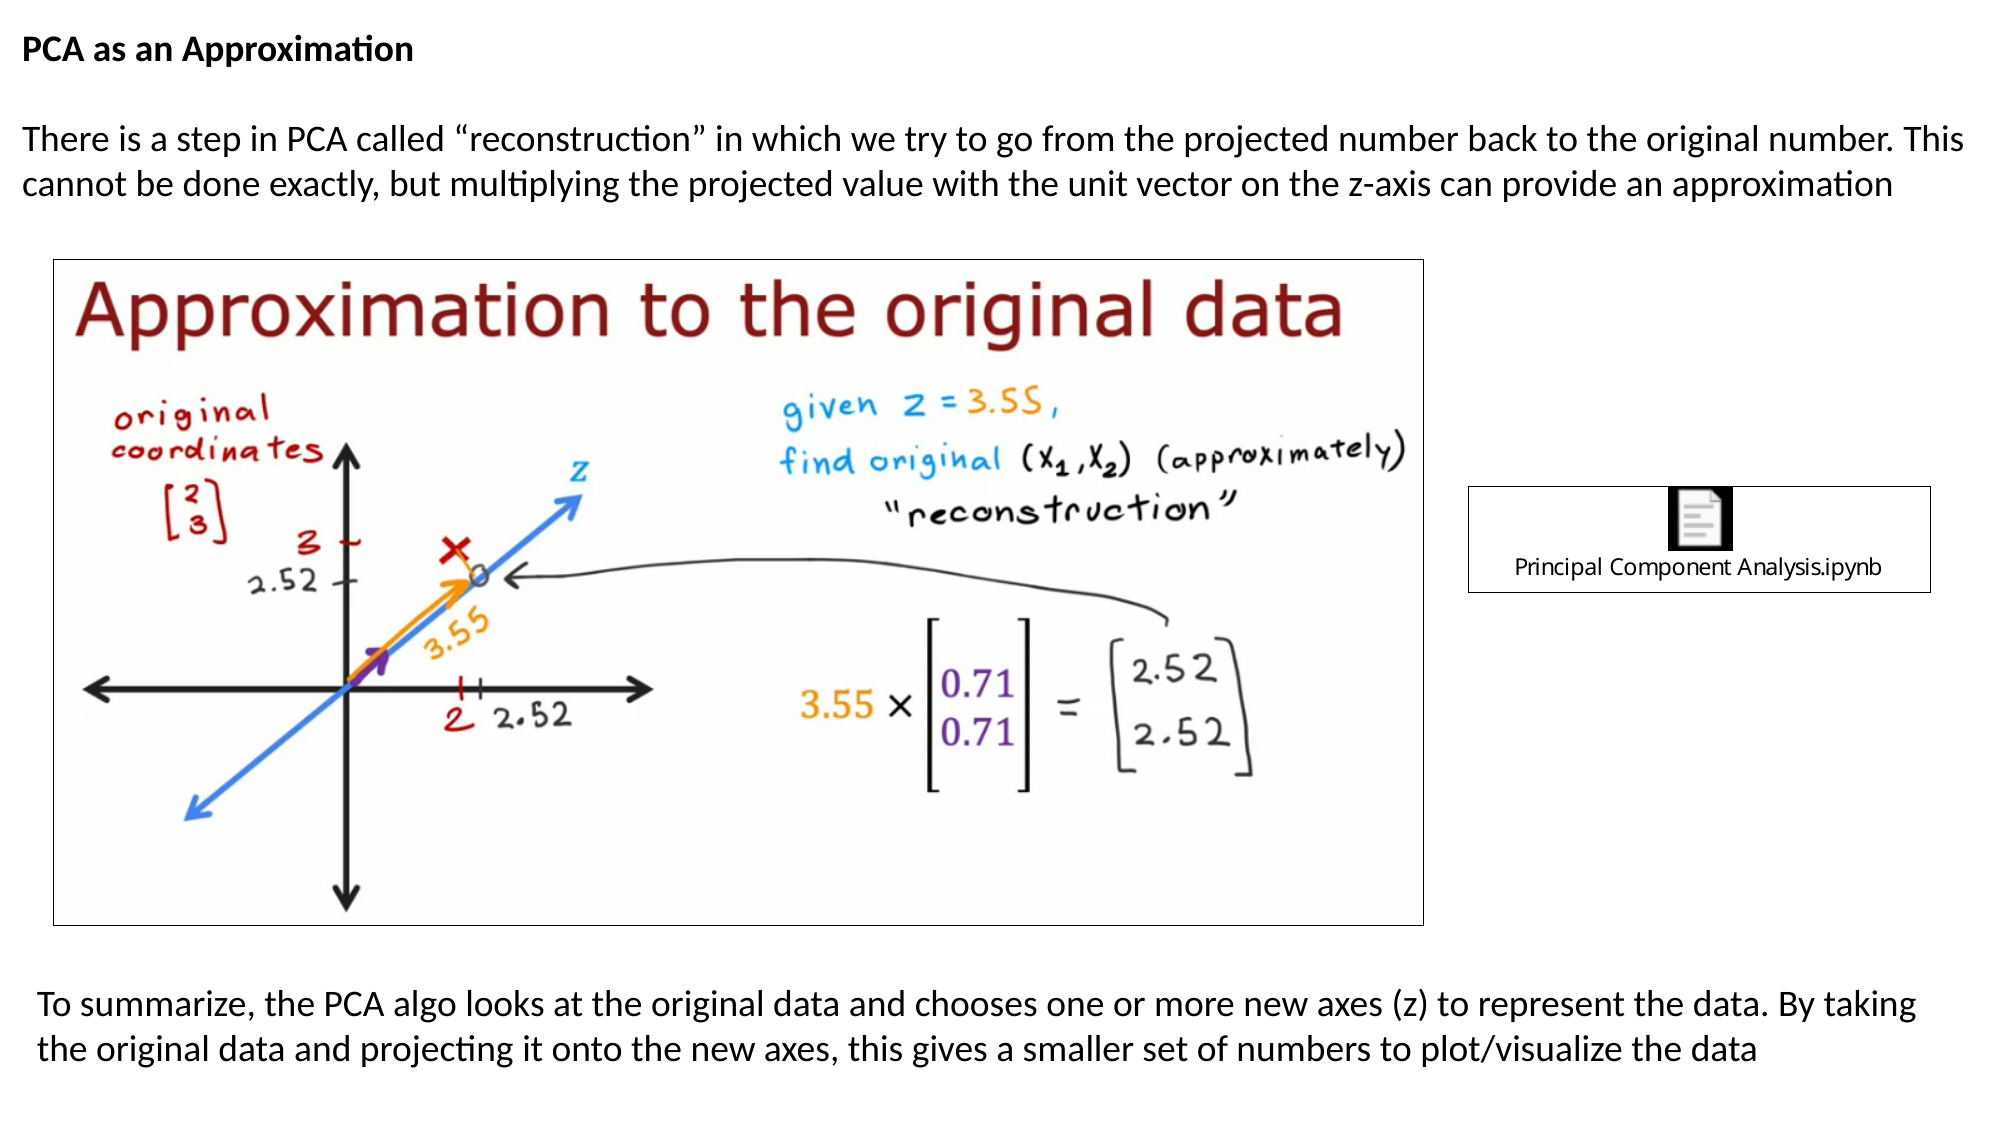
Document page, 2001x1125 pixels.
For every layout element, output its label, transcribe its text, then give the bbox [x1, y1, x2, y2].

picture [53, 259, 1424, 926]
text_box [1468, 486, 1931, 593]
text_box PCA as an Approximation There is a step in PCA called “reconstruction” in which we try to go from the projected number back to the original number. This cannot be done exactly, but multiplying the projected value with the unit vector on the z-axis can provide an approximation [7, 16, 1993, 211]
text_box To summarize, the PCA algo looks at the original data and chooses one or more new axes (z) to represent the data. By taking the original data and projecting it onto the new axes, this gives a smaller set of numbers to plot/visualize the data [22, 971, 1993, 1077]
